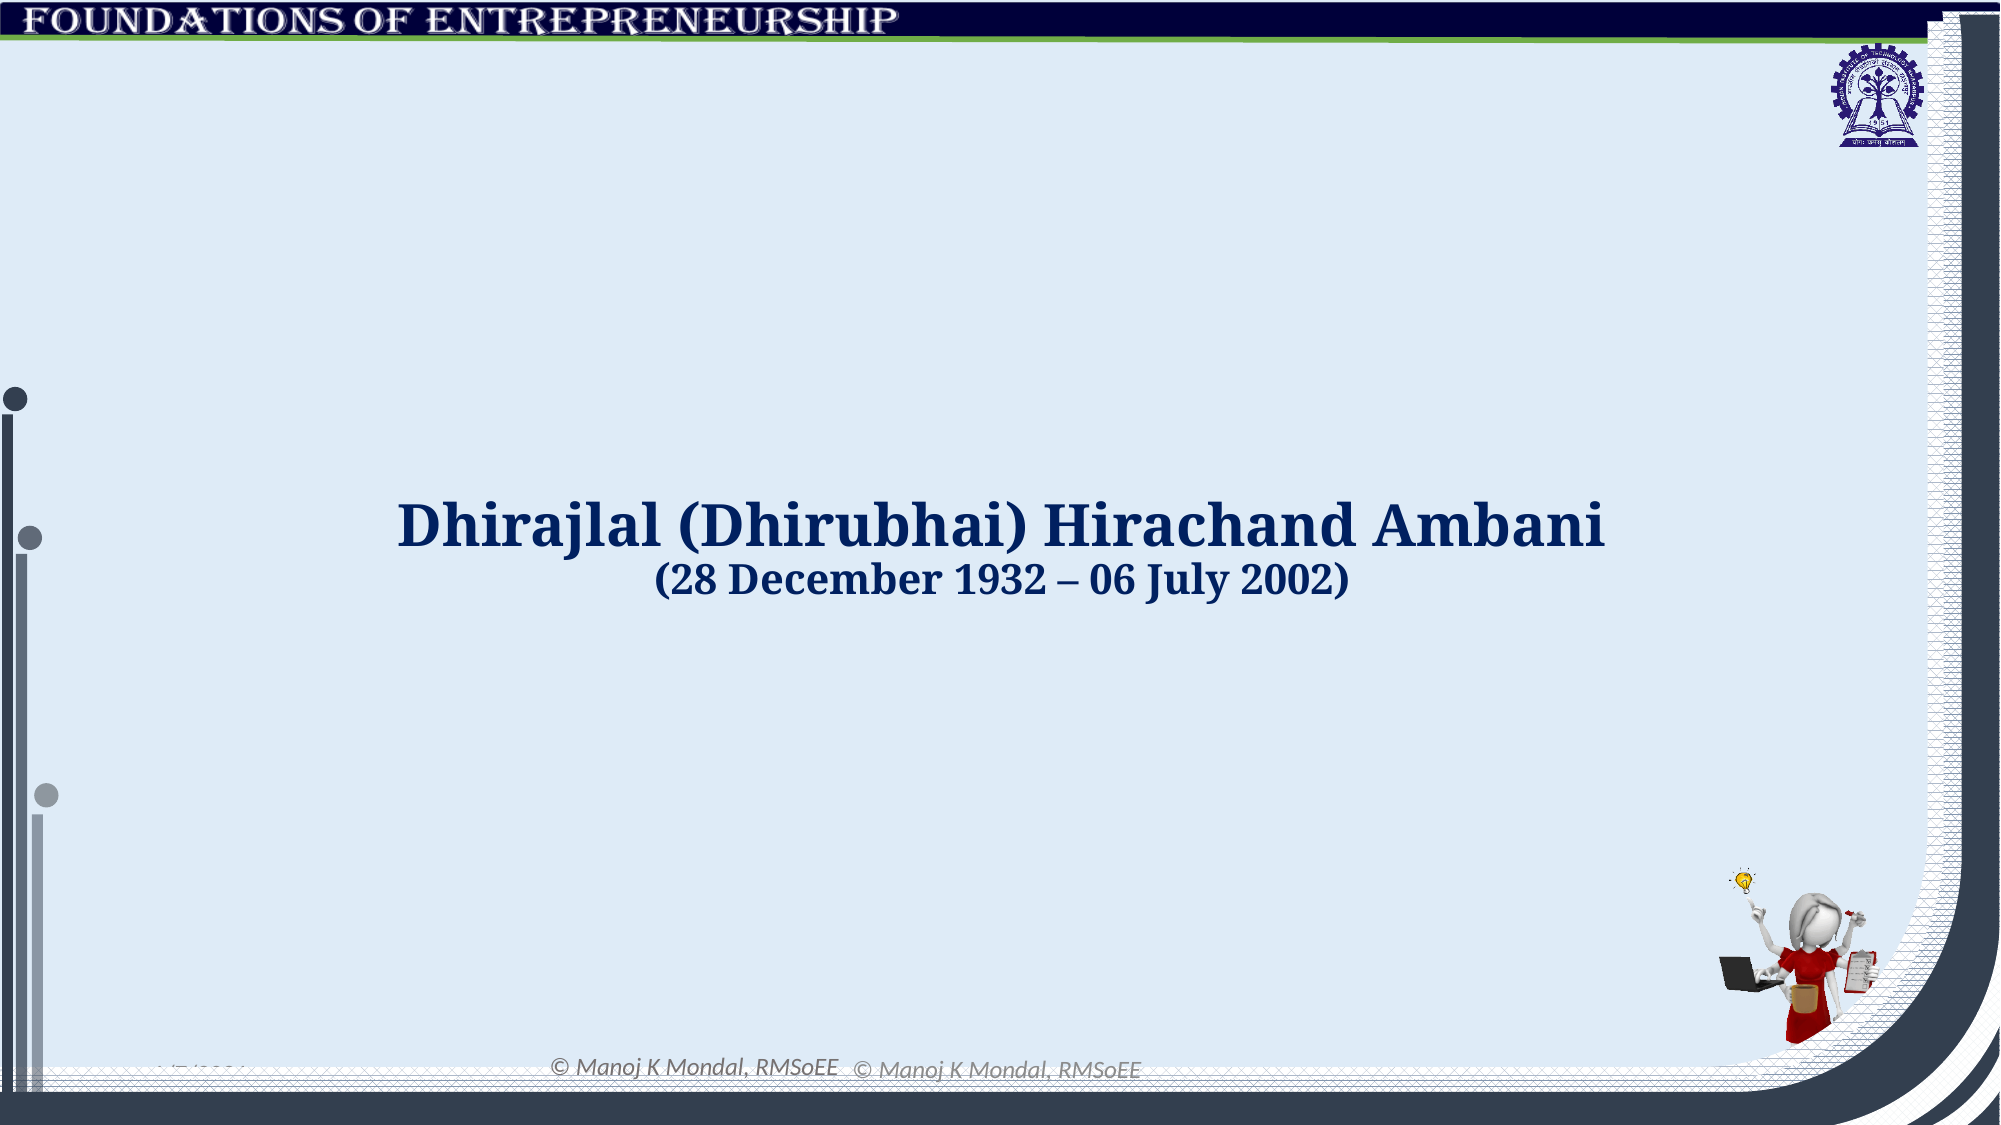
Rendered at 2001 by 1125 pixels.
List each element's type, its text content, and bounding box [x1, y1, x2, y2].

picture [1710, 859, 1896, 1066]
picture [1831, 43, 1924, 147]
title Dhirajlal (Dhirubhai) Hirachand Ambani (28 December 1932 – 06 July 2002) [139, 441, 1865, 659]
picture [0, 0, 2000, 37]
